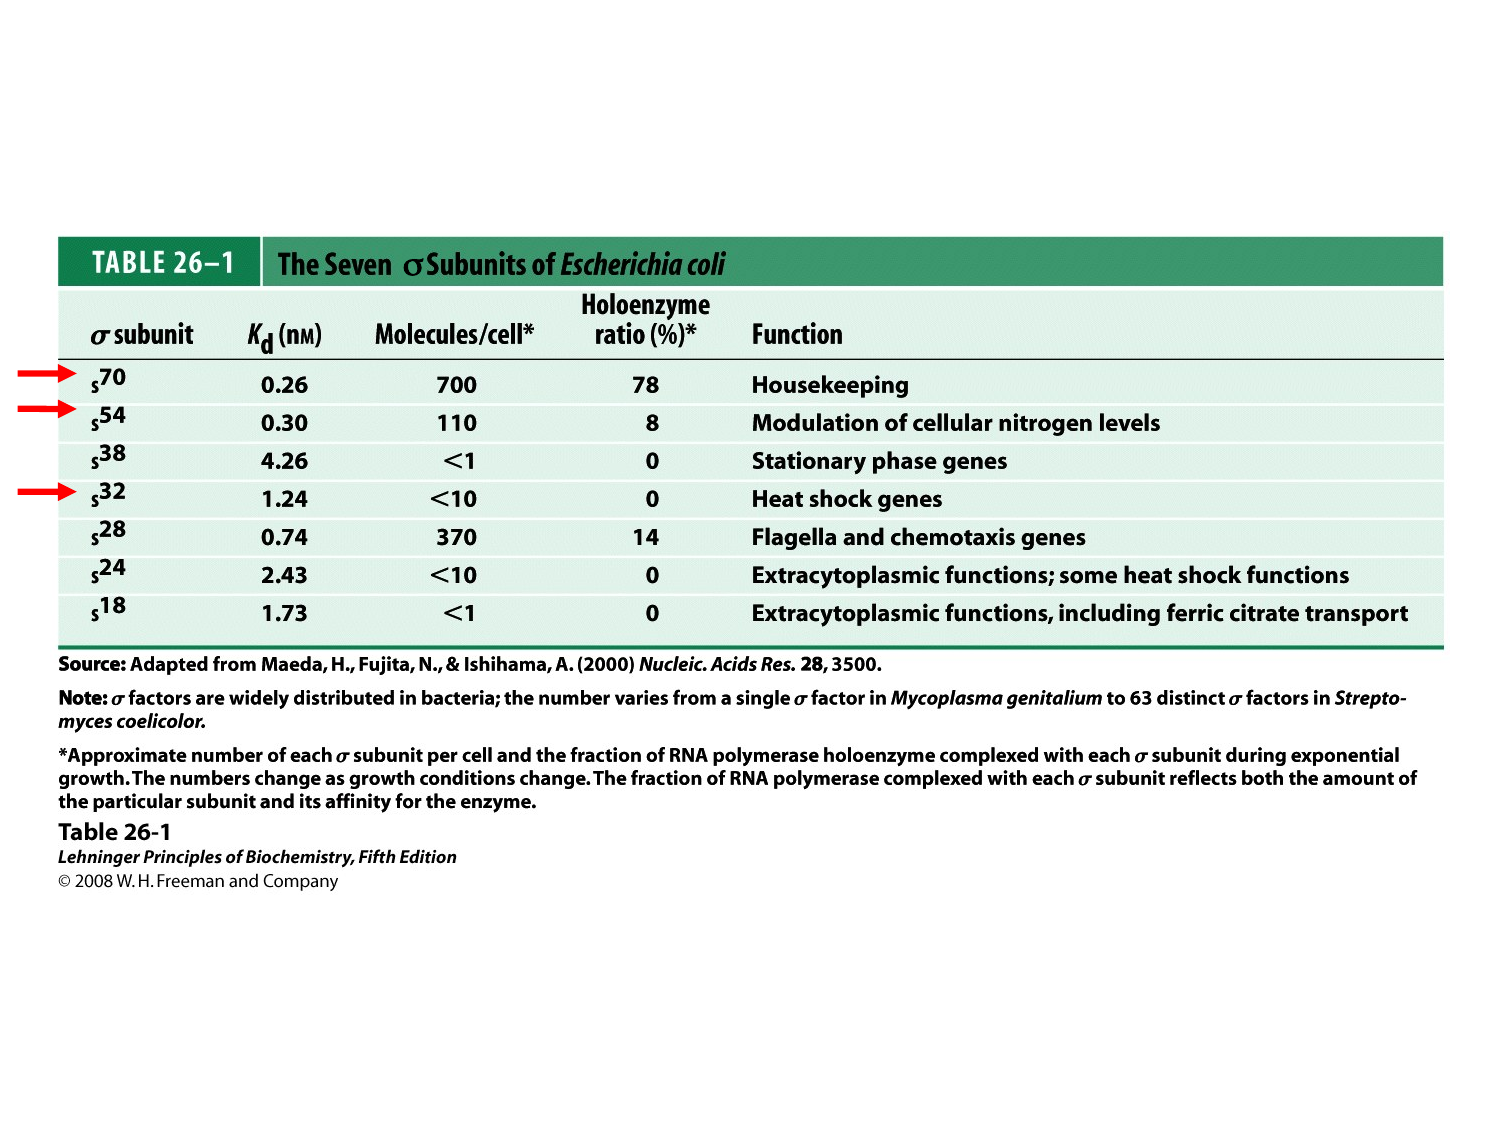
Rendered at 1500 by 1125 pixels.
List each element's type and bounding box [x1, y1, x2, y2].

picture [49, 230, 1450, 896]
